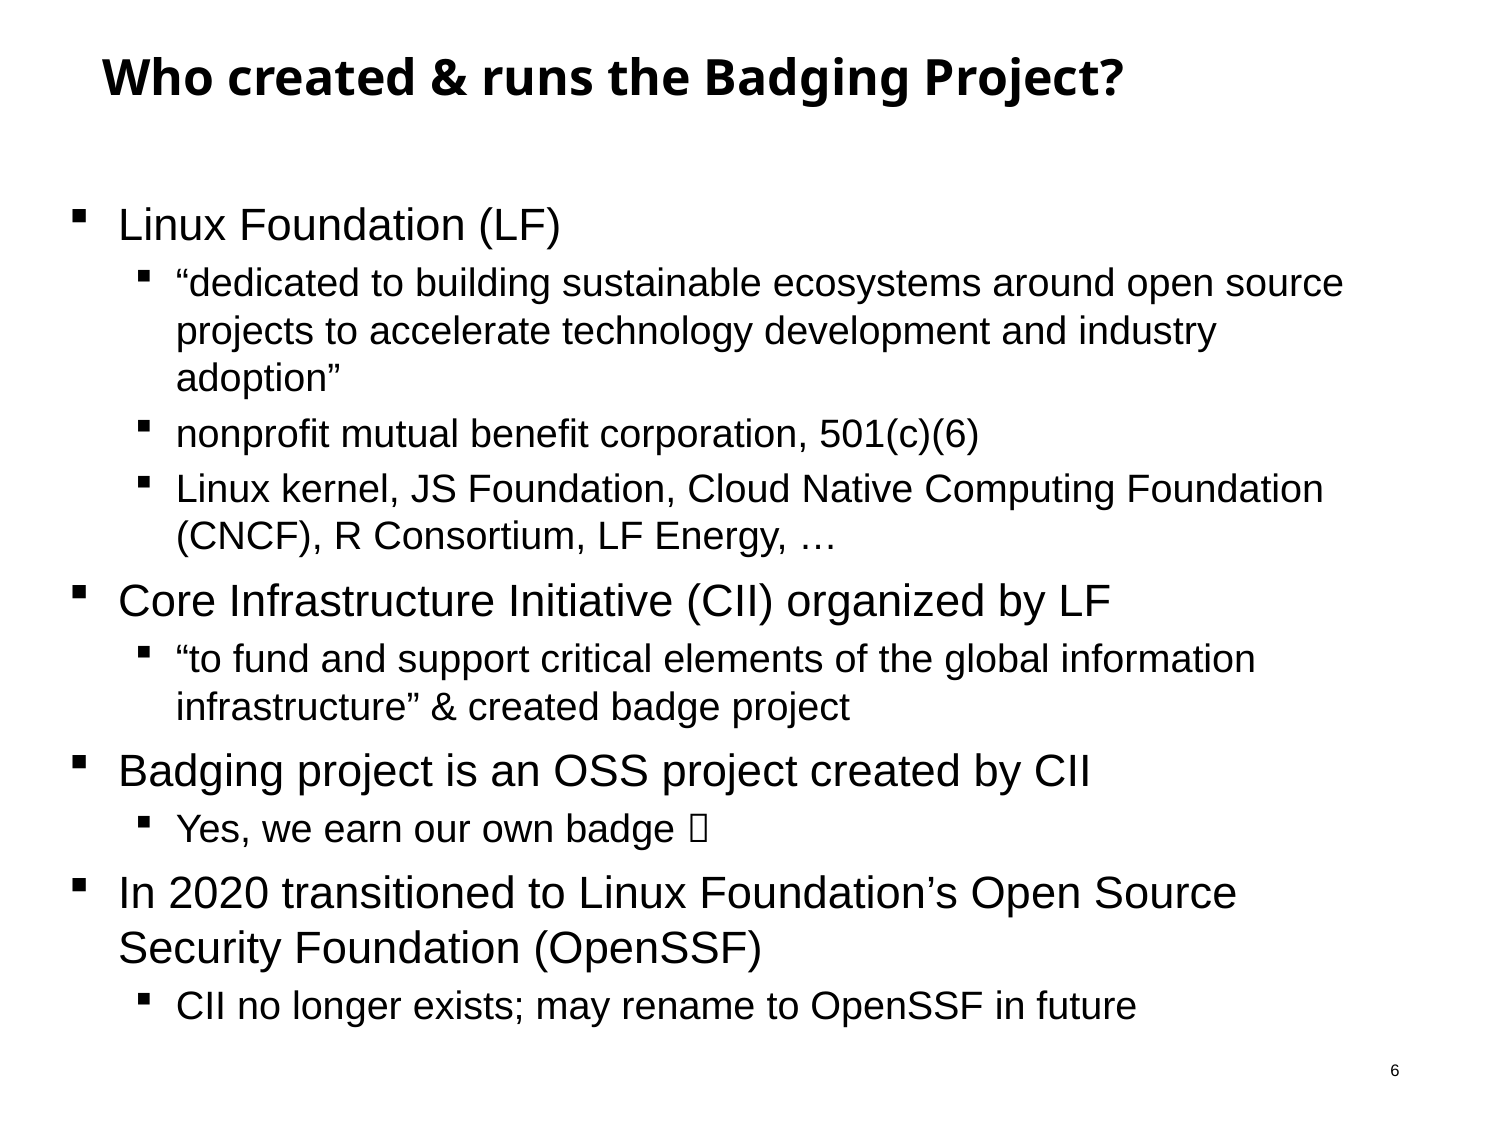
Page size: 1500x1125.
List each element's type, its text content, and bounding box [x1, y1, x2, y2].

slide_number 5 [1101, 1012, 1415, 1088]
list Linux Foundation (LF) “dedicated to building sustainable ecosystems around open source projects to accelerate technology development and industry adoption” nonprofit mutual benefit corporation, 501(c)(6) Linux kernel, JS Foundation, Cloud Native Computing Foundation (CNCF), R Consortium, LF Energy, … Core Infrastructure Initiative (CII) organized by LF “to fund and support critical elements of the global information infrastructure” & created badge project Badging project is an OSS project created by CII Yes, we earn our own badge  In 2020 transitioned to Linux Foundation’s Open Source Security Foundation (OpenSSF) CII no longer exists; may rename to OpenSSF in future [53, 187, 1401, 1051]
title Who created & runs the Badging Project? [87, 37, 1376, 113]
